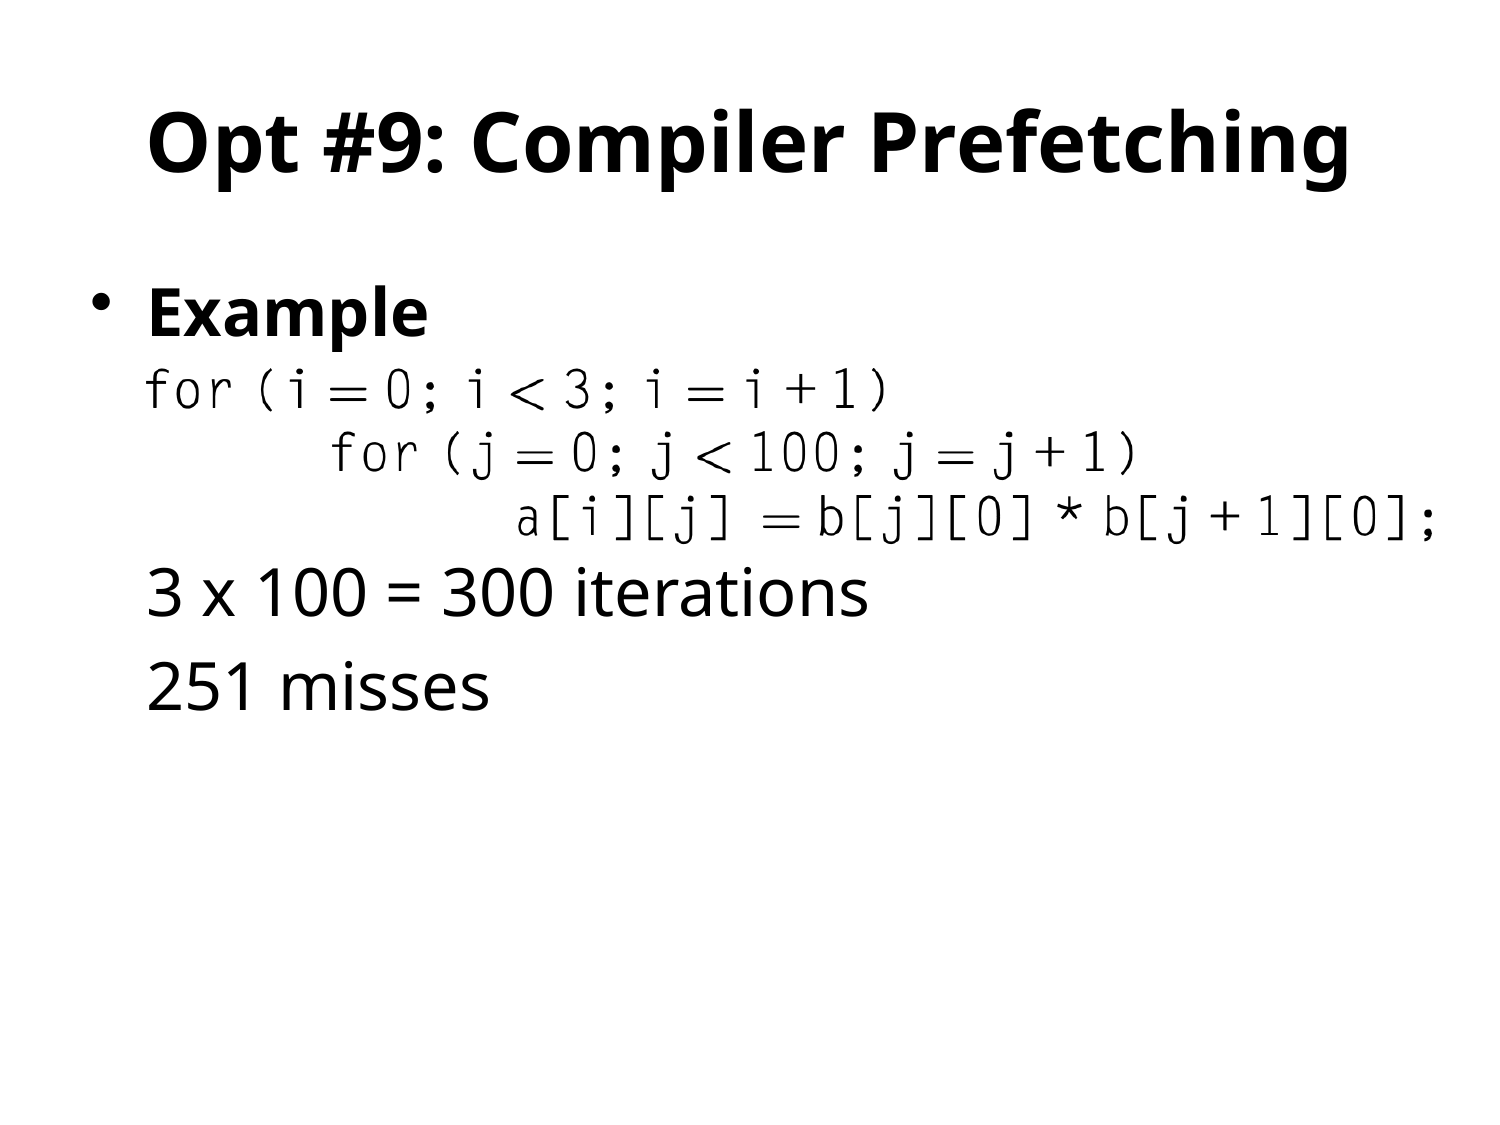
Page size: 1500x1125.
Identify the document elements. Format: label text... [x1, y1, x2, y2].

title Opt #9: Compiler Prefetching [0, 45, 1500, 233]
picture [141, 363, 1439, 551]
list Example 3 x 100 = 300 iterations 251 misses [75, 262, 1500, 1125]
